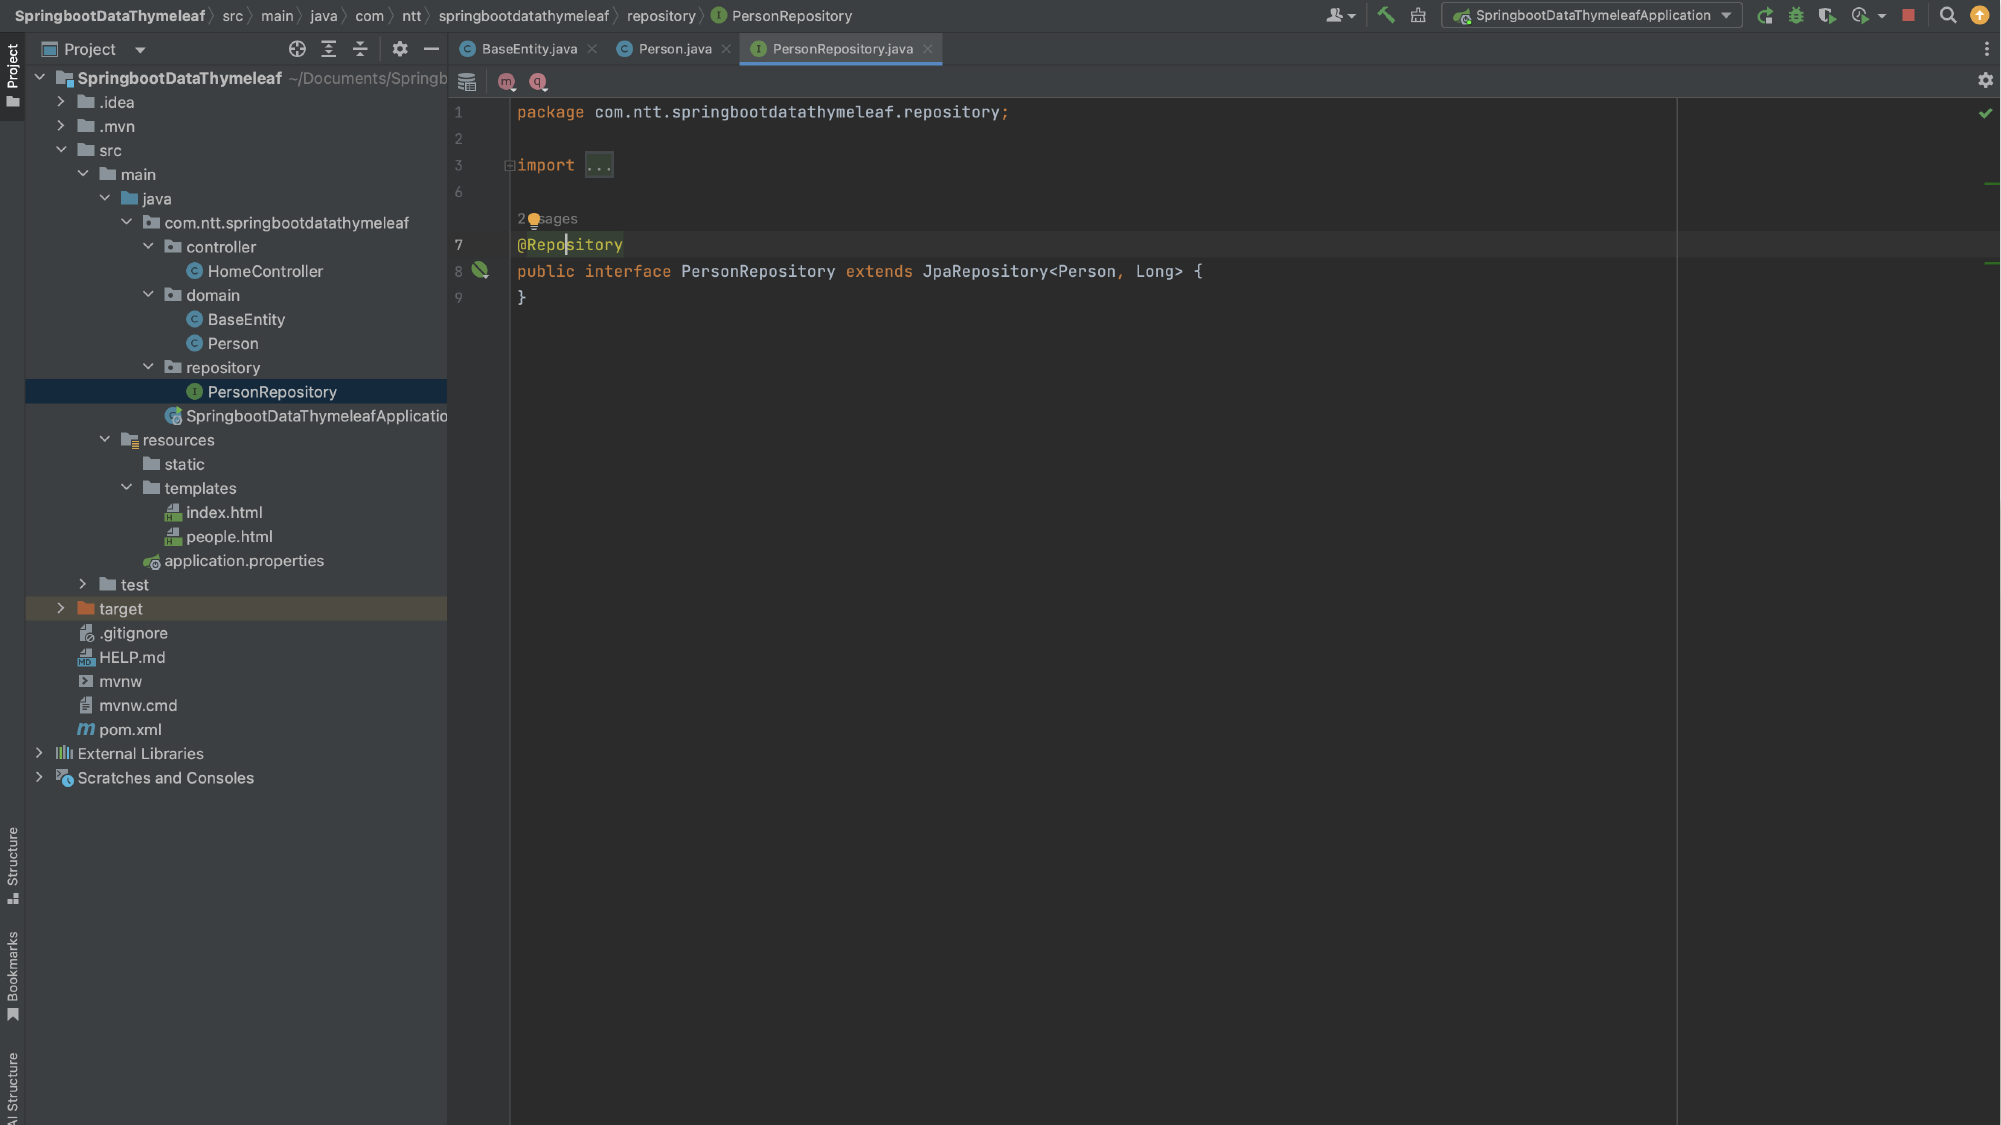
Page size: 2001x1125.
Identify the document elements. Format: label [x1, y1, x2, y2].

list [0, 0, 2000, 1125]
